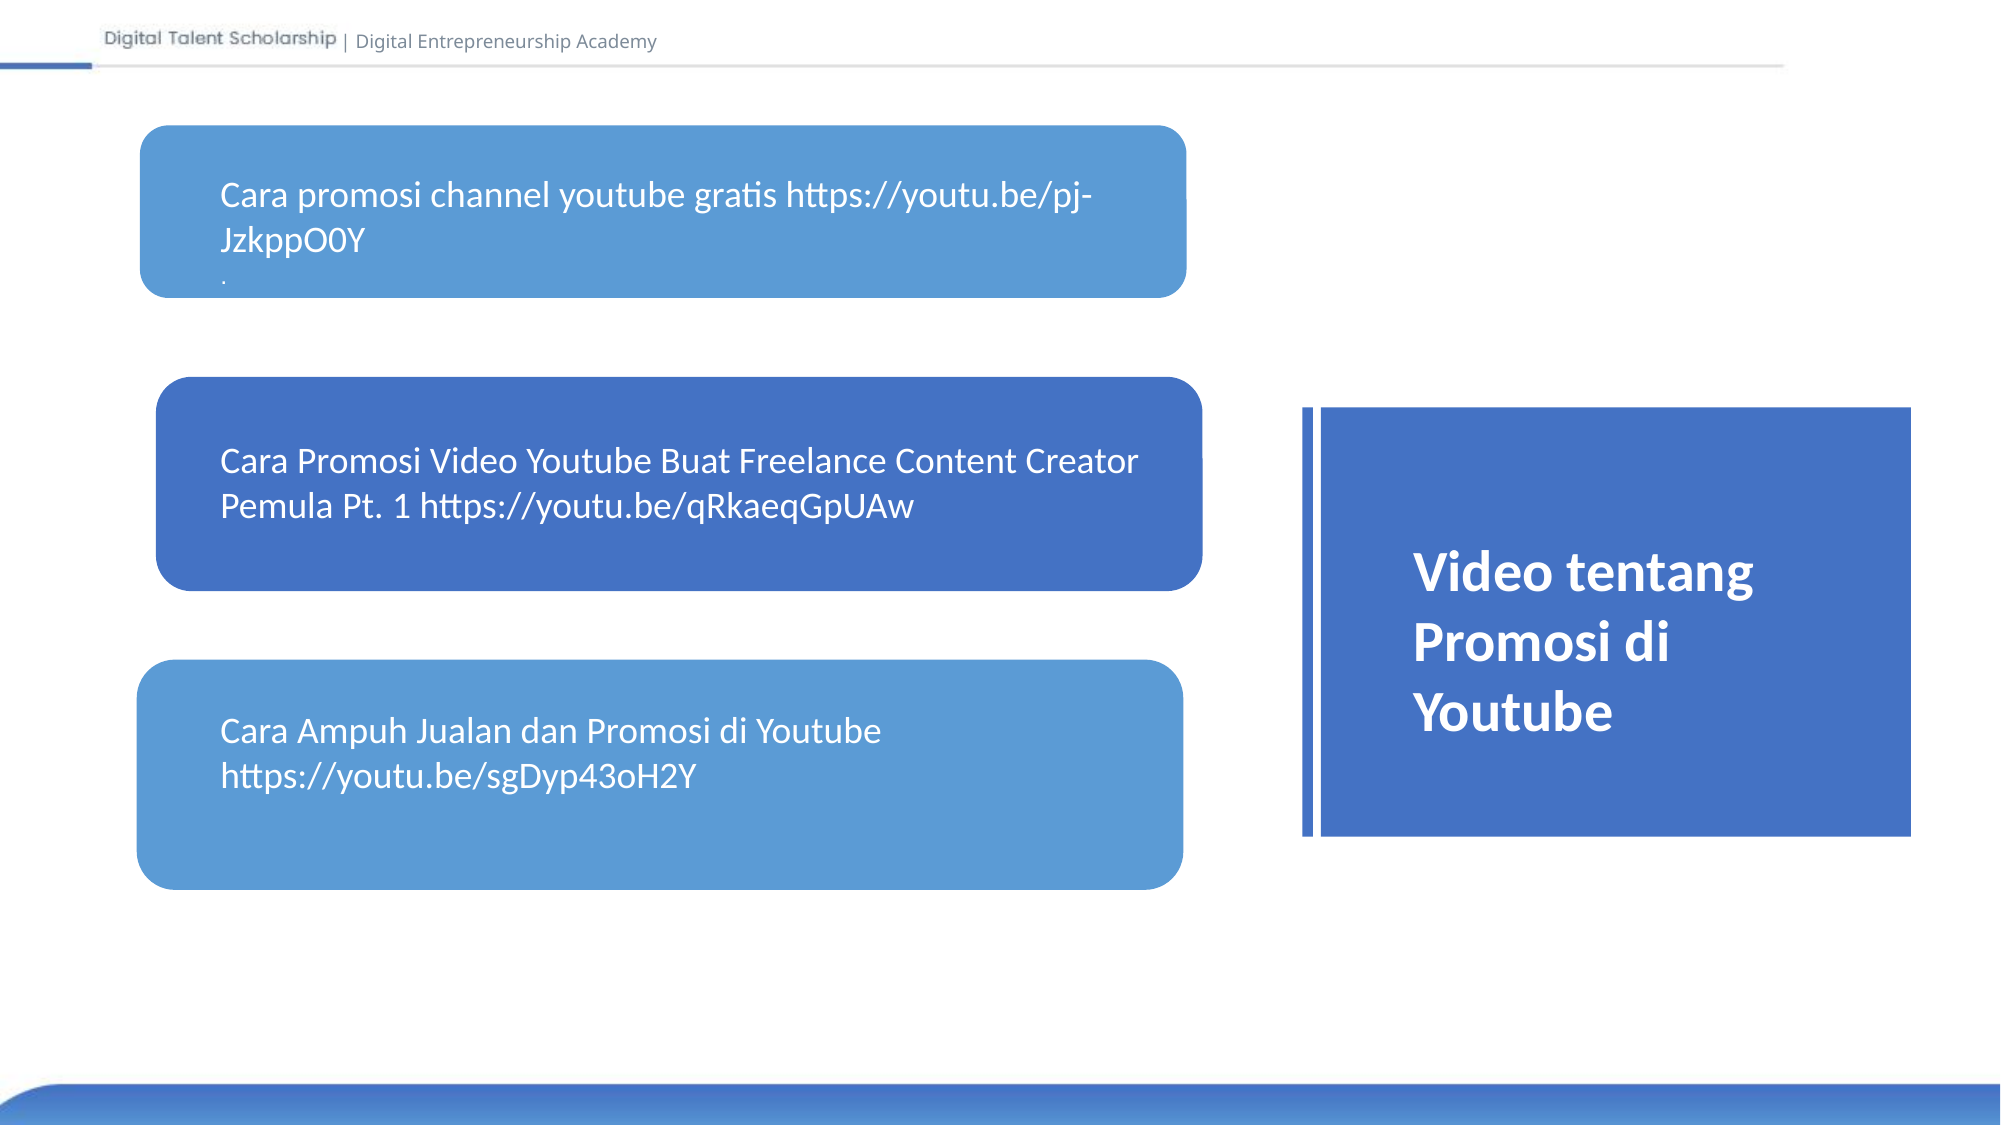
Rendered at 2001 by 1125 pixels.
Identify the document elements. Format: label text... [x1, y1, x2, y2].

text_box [1302, 406, 1912, 837]
text_box Cara Promosi Video Youtube Buat Freelance Content Creator Pemula Pt. 1 https://youtu.be/qRkaeqGpUAw [205, 428, 1184, 534]
text_box | Digital Entrepreneurship Academy [325, 21, 1326, 60]
text_box [139, 125, 1187, 298]
text_box Cara Ampuh Jualan dan Promosi di Youtube https://youtu.be/sgDyp43oH2Y [205, 699, 1119, 804]
text_box [155, 376, 1203, 592]
text_box [136, 659, 1184, 890]
text_box Cara promosi channel youtube gratis https://youtu.be/pj-JzkppO0Y . [205, 162, 1119, 297]
picture [0, 0, 2001, 1125]
